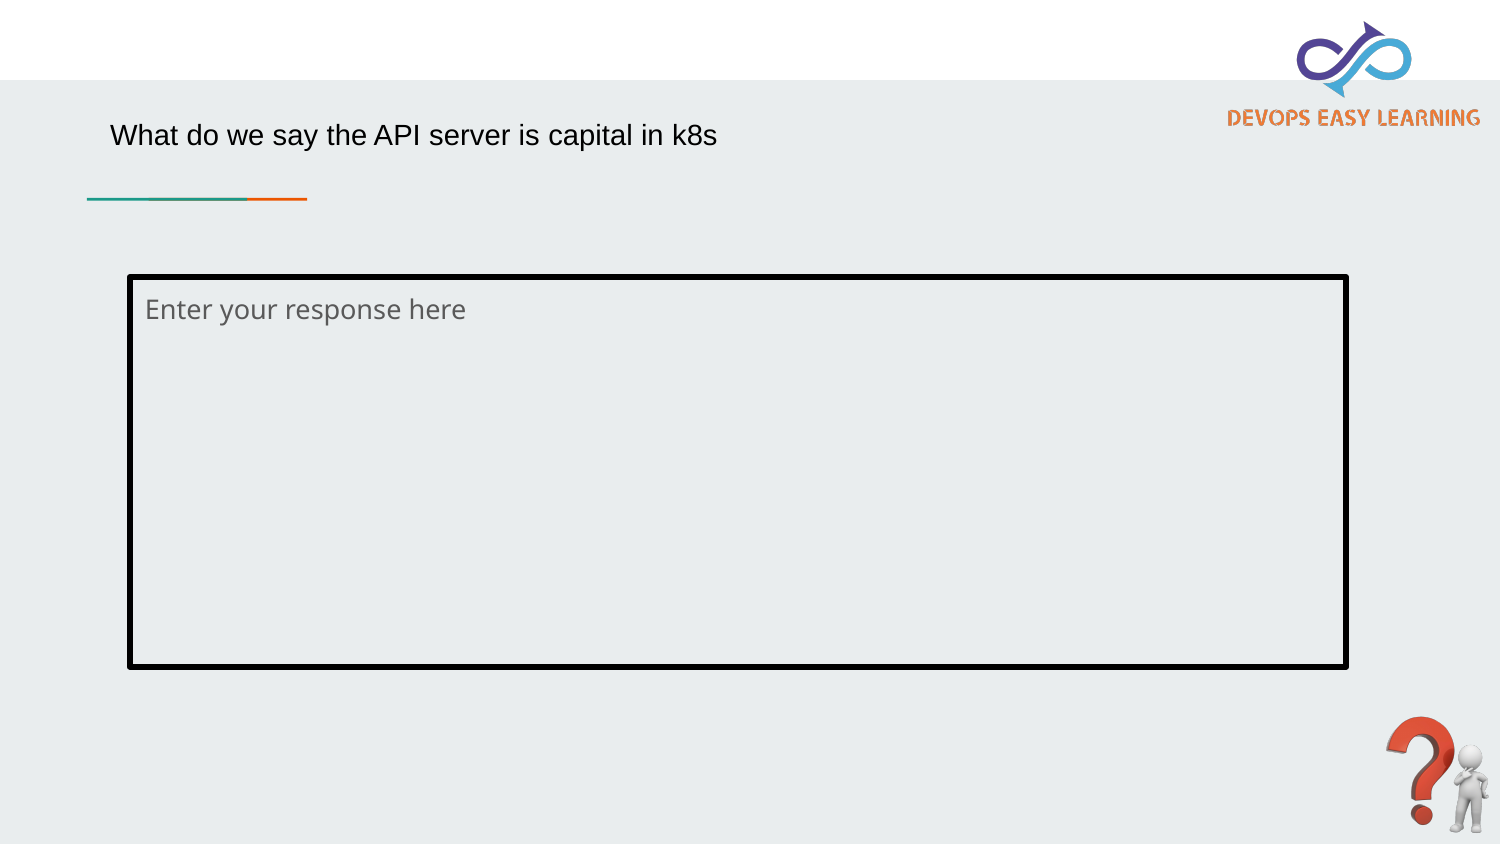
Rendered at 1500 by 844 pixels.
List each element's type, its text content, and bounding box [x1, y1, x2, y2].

text_box Enter your response here [129, 277, 1346, 667]
text_box What do we say the API server is capital in k8s [95, 101, 1226, 202]
picture [1378, 706, 1500, 844]
picture [1216, 9, 1492, 148]
